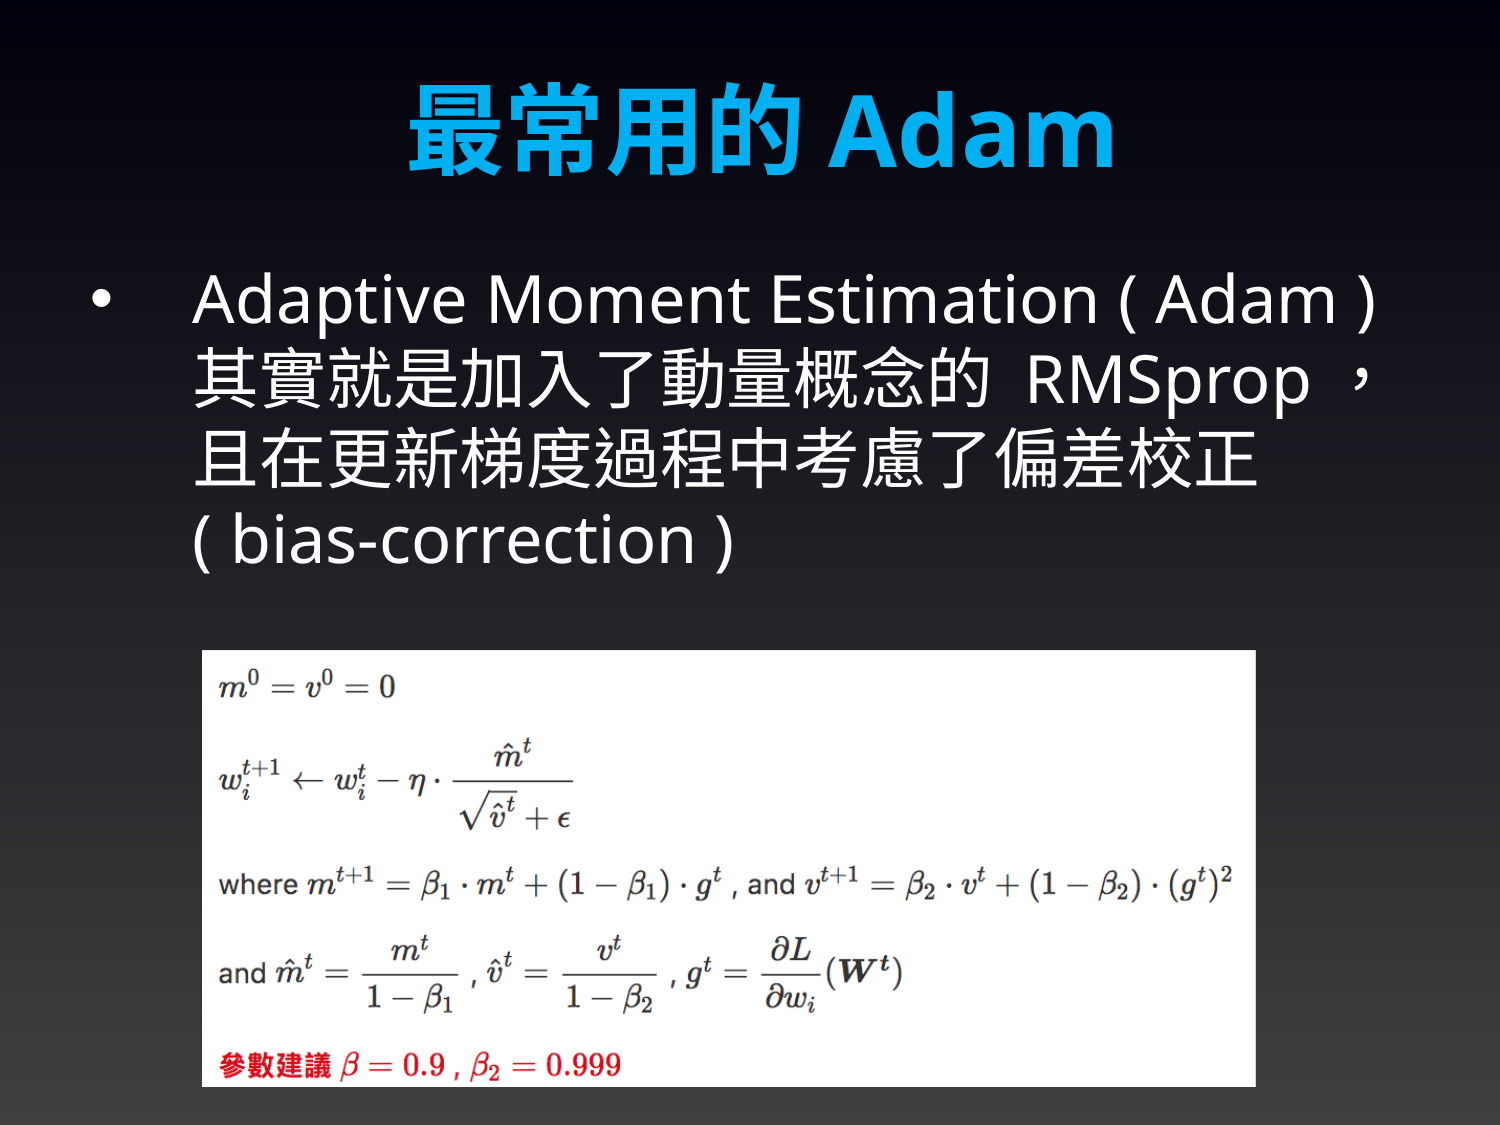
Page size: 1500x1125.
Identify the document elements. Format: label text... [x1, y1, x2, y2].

text_box Adaptive Moment Estimation ( Adam ) 其實就是加入了動量概念的 RMSprop，且在更新梯度過程中考慮了偏差校正 ( bias-correction ) [74, 249, 1425, 585]
text_box 最常用的Adam [162, 39, 1363, 202]
text_box [187, 1060, 192, 1078]
picture [202, 649, 1258, 1088]
